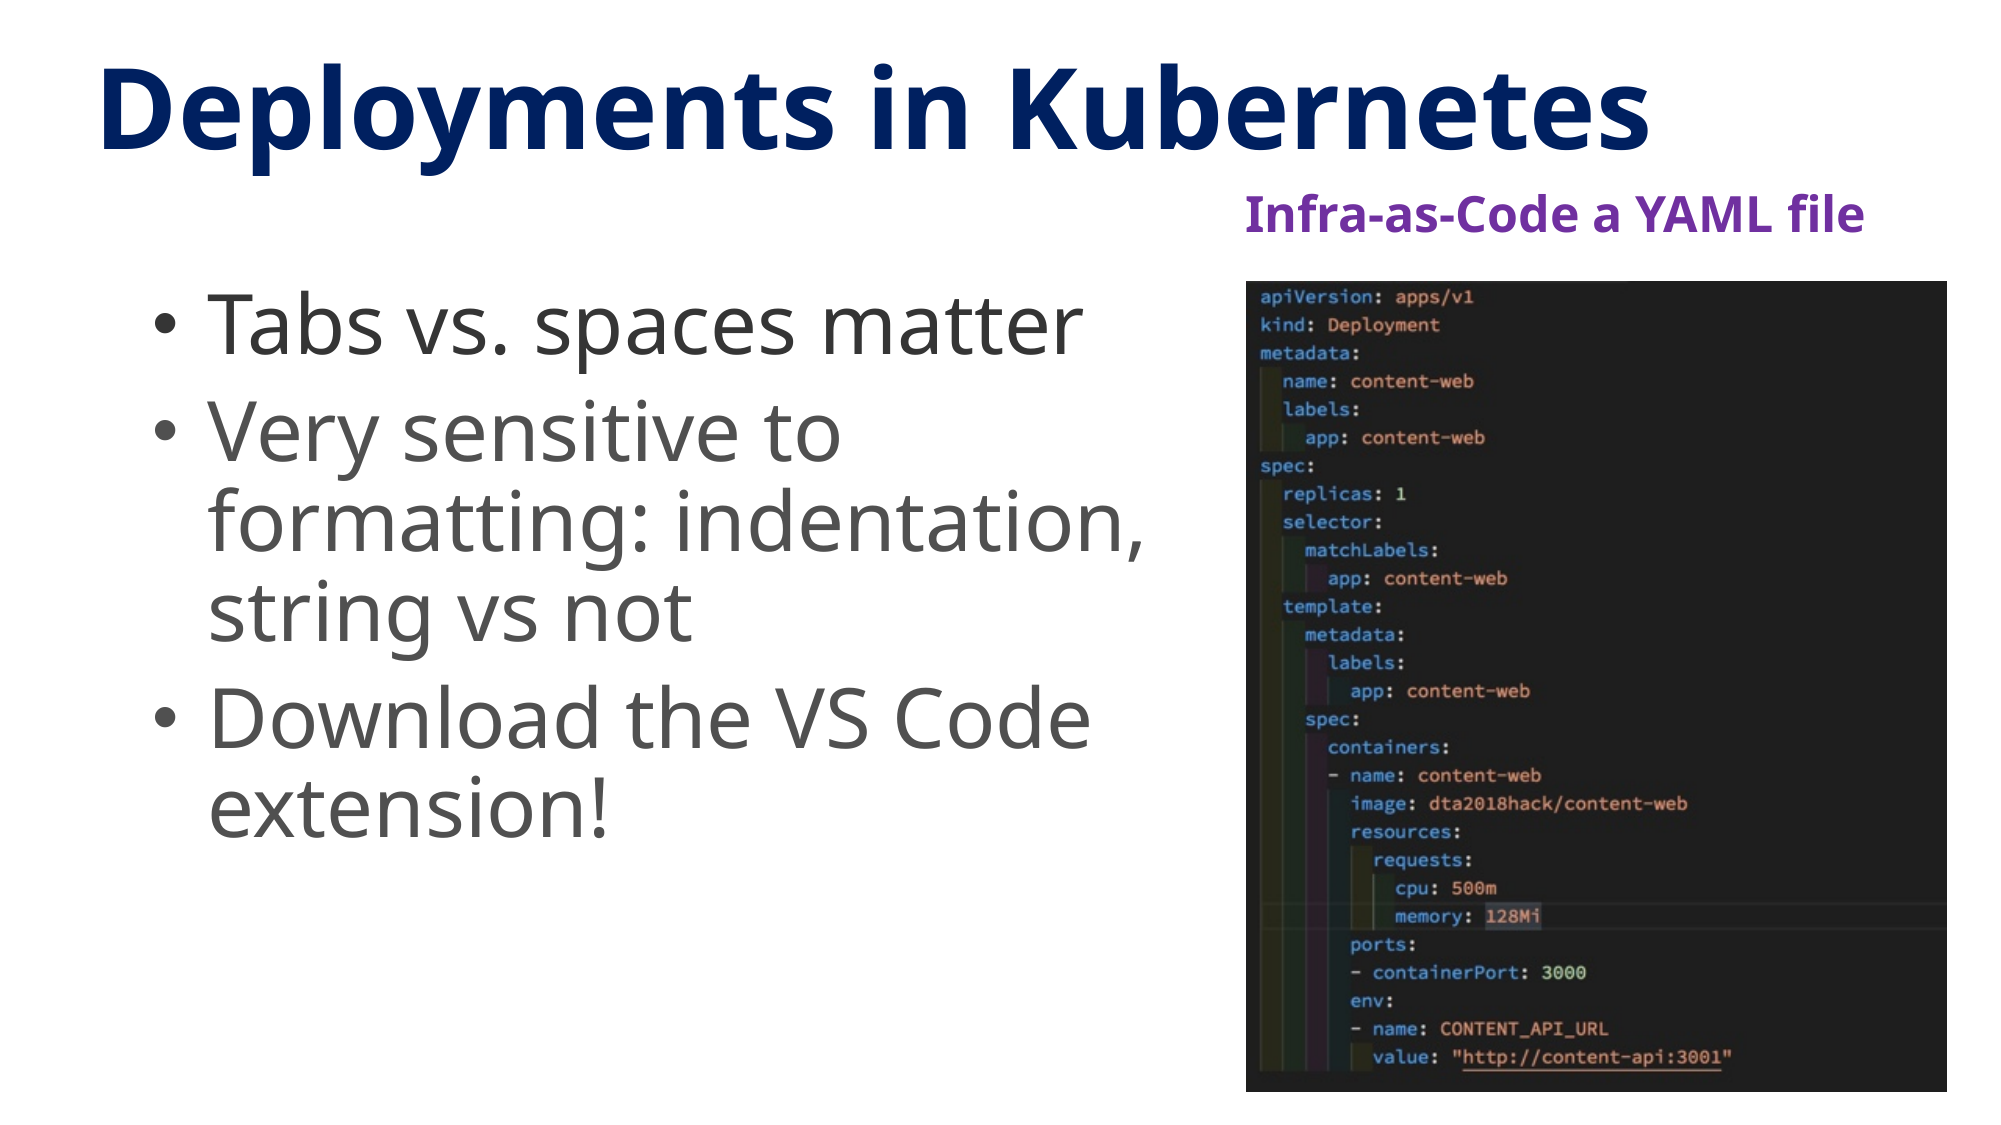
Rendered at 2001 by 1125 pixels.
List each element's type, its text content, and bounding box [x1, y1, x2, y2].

title Deployments in Kubernetes [79, 4, 1927, 223]
list Tabs vs. spaces matter Very sensitive to formatting: indentation, string vs not Download the VS Code extension! [137, 233, 1223, 1027]
picture [1246, 281, 1947, 1092]
text_box Infra-as-Code a YAML file [1185, 223, 1926, 267]
